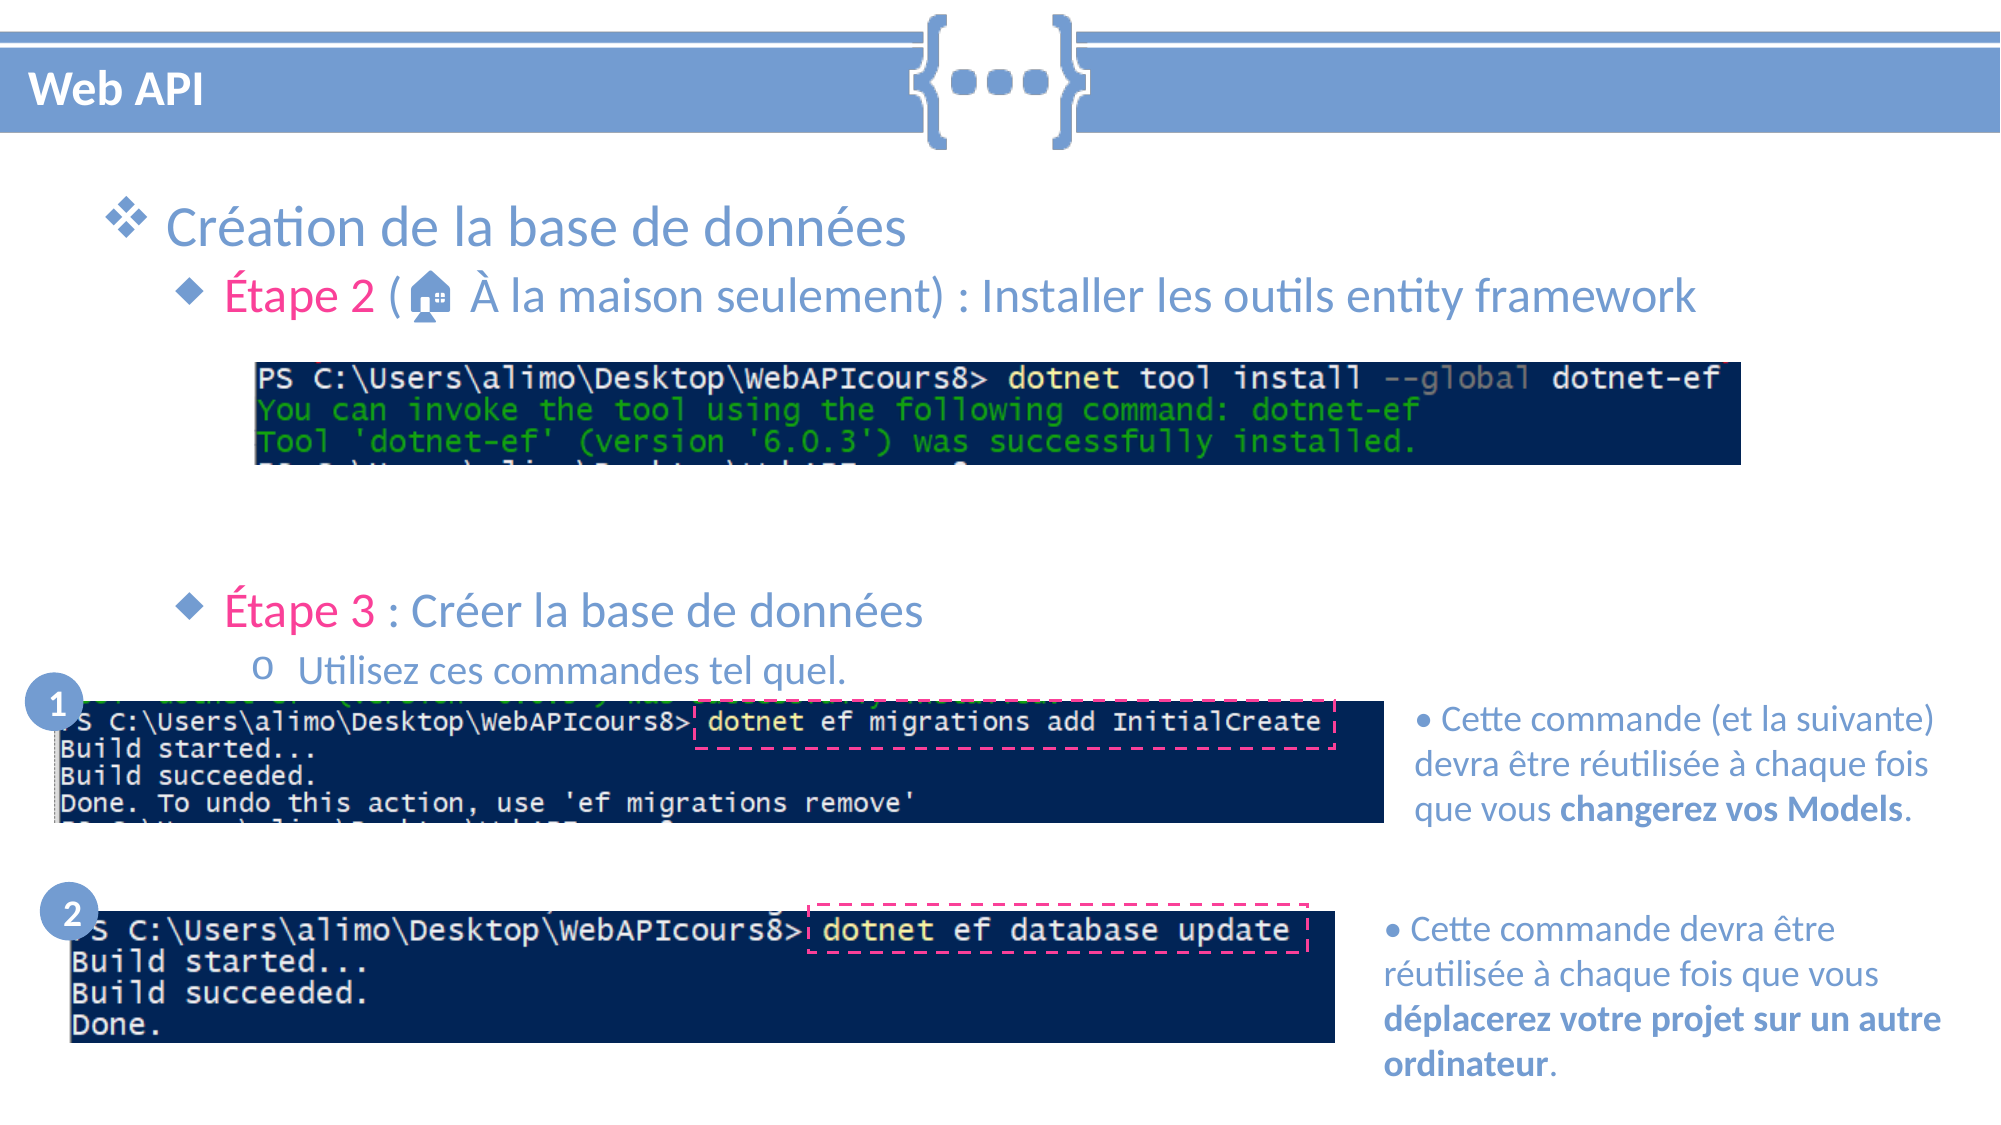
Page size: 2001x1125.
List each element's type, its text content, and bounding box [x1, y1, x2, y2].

picture [54, 701, 1384, 823]
picture [69, 911, 1335, 1043]
list Création de la base de données Étape 2 (🏠 À la maison seulement) : Installer les outils entity framework Étape 3 : Créer la base de données Utilisez ces commandes tel quel. [85, 188, 1910, 1014]
text_box [807, 903, 1309, 911]
picture [0, 4, 2000, 161]
text_box • Cette commande (et la suivante) devra être réutilisée à chaque fois que vous changerez vos Models. [1399, 686, 2000, 837]
text_box • Cette commande devra être réutilisée à chaque fois que vous déplacerez votre projet sur un autre ordinateur. [1368, 897, 1970, 1092]
text_box 1 [23, 671, 85, 733]
title Web API [12, 58, 913, 120]
picture [254, 362, 1741, 465]
text_box 2 [38, 880, 100, 942]
